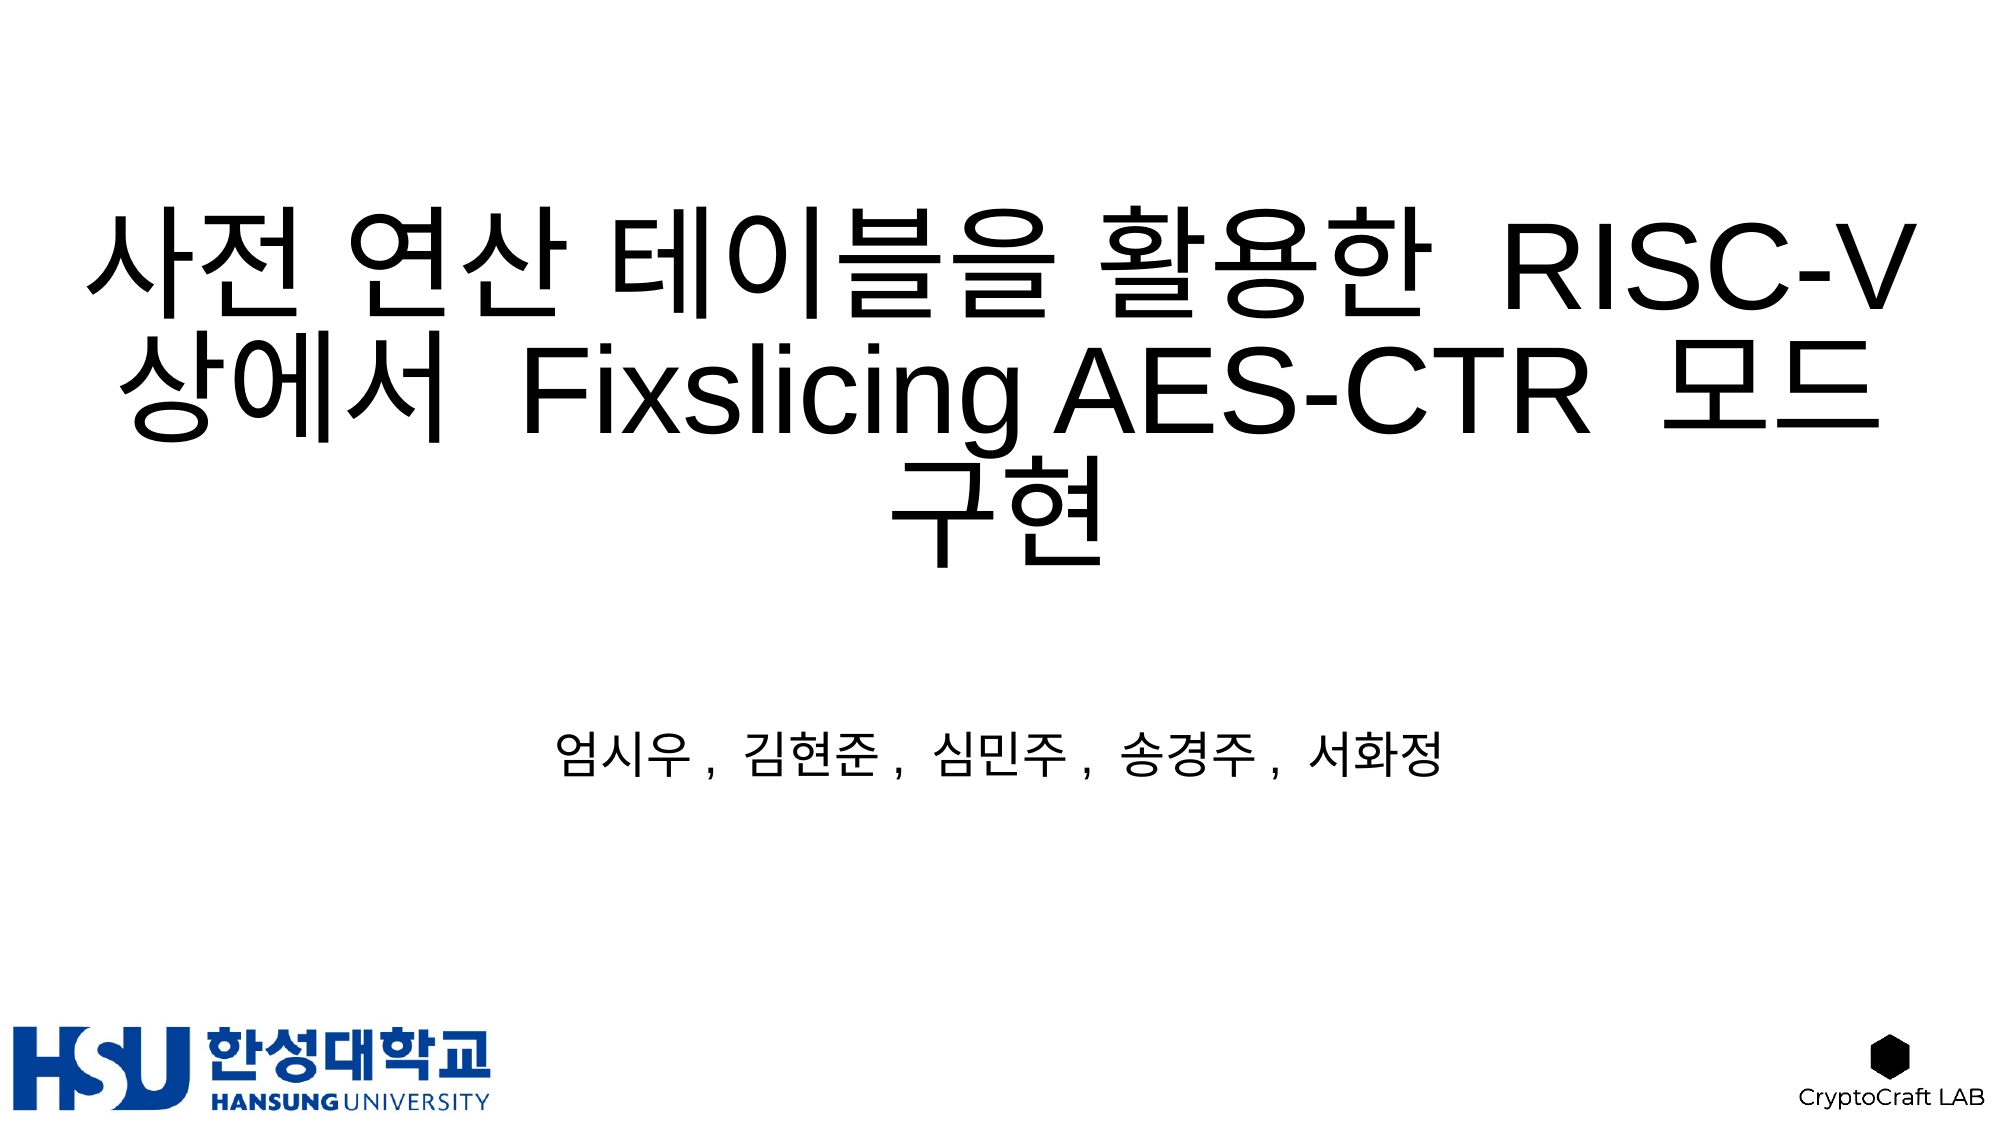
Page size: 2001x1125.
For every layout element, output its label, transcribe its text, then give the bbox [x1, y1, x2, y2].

picture [4, 1016, 501, 1122]
picture [1784, 1019, 2000, 1125]
title 사전 연산 테이블을 활용한 RISC-V 상에서 Fixslicing AES-CTR 모드 구현 [0, 200, 2000, 593]
subtitle 엄시우, 김현준, 심민주, 송경주, 서화정 [0, 622, 2000, 895]
